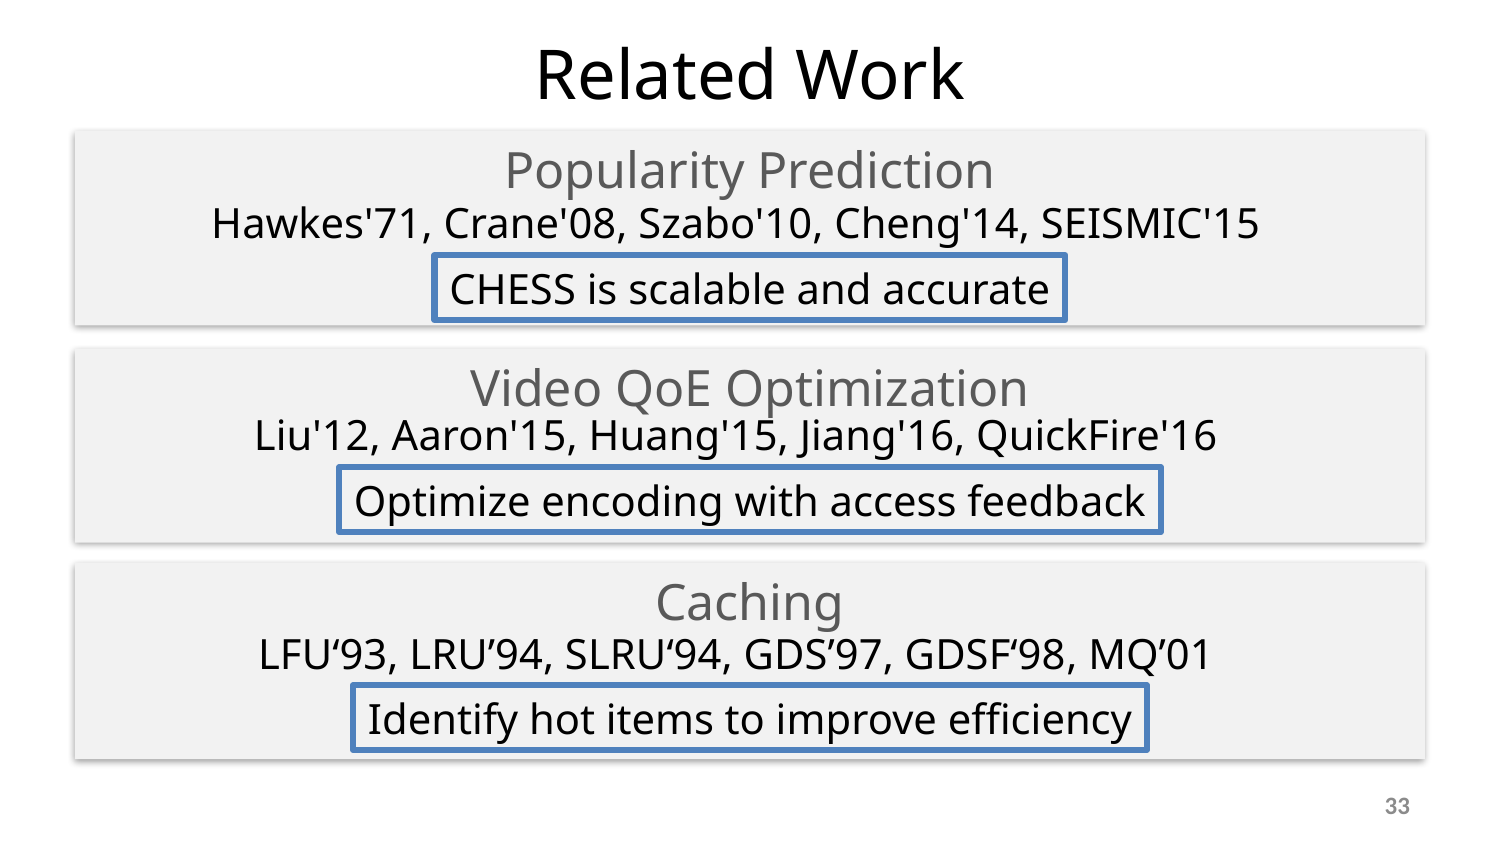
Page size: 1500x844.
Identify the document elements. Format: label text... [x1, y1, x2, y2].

text_box Video QoE Optimization [74, 348, 1426, 543]
text_box Identify hot items to improve efficiency [351, 683, 1149, 752]
title Related Work [75, 1, 1425, 129]
text_box Popularity Prediction [74, 130, 1426, 326]
text_box Liu'12, Aaron'15, Huang'15, Jiang'16, QuickFire'16 [115, 401, 1357, 477]
text_box Caching [74, 562, 1426, 760]
list Hawkes'71, Crane'08, Szabo'10, Cheng'14, SEISMIC'15 [115, 189, 1357, 265]
text_box CHESS is scalable and accurate [432, 253, 1067, 322]
text_box LFU‘93, LRU’94, SLRU‘94, GDS’97, GDSF‘98, MQ’01 [115, 620, 1357, 696]
text_box Optimize encoding with access feedback [337, 465, 1163, 534]
slide_number 33 [1074, 782, 1425, 827]
